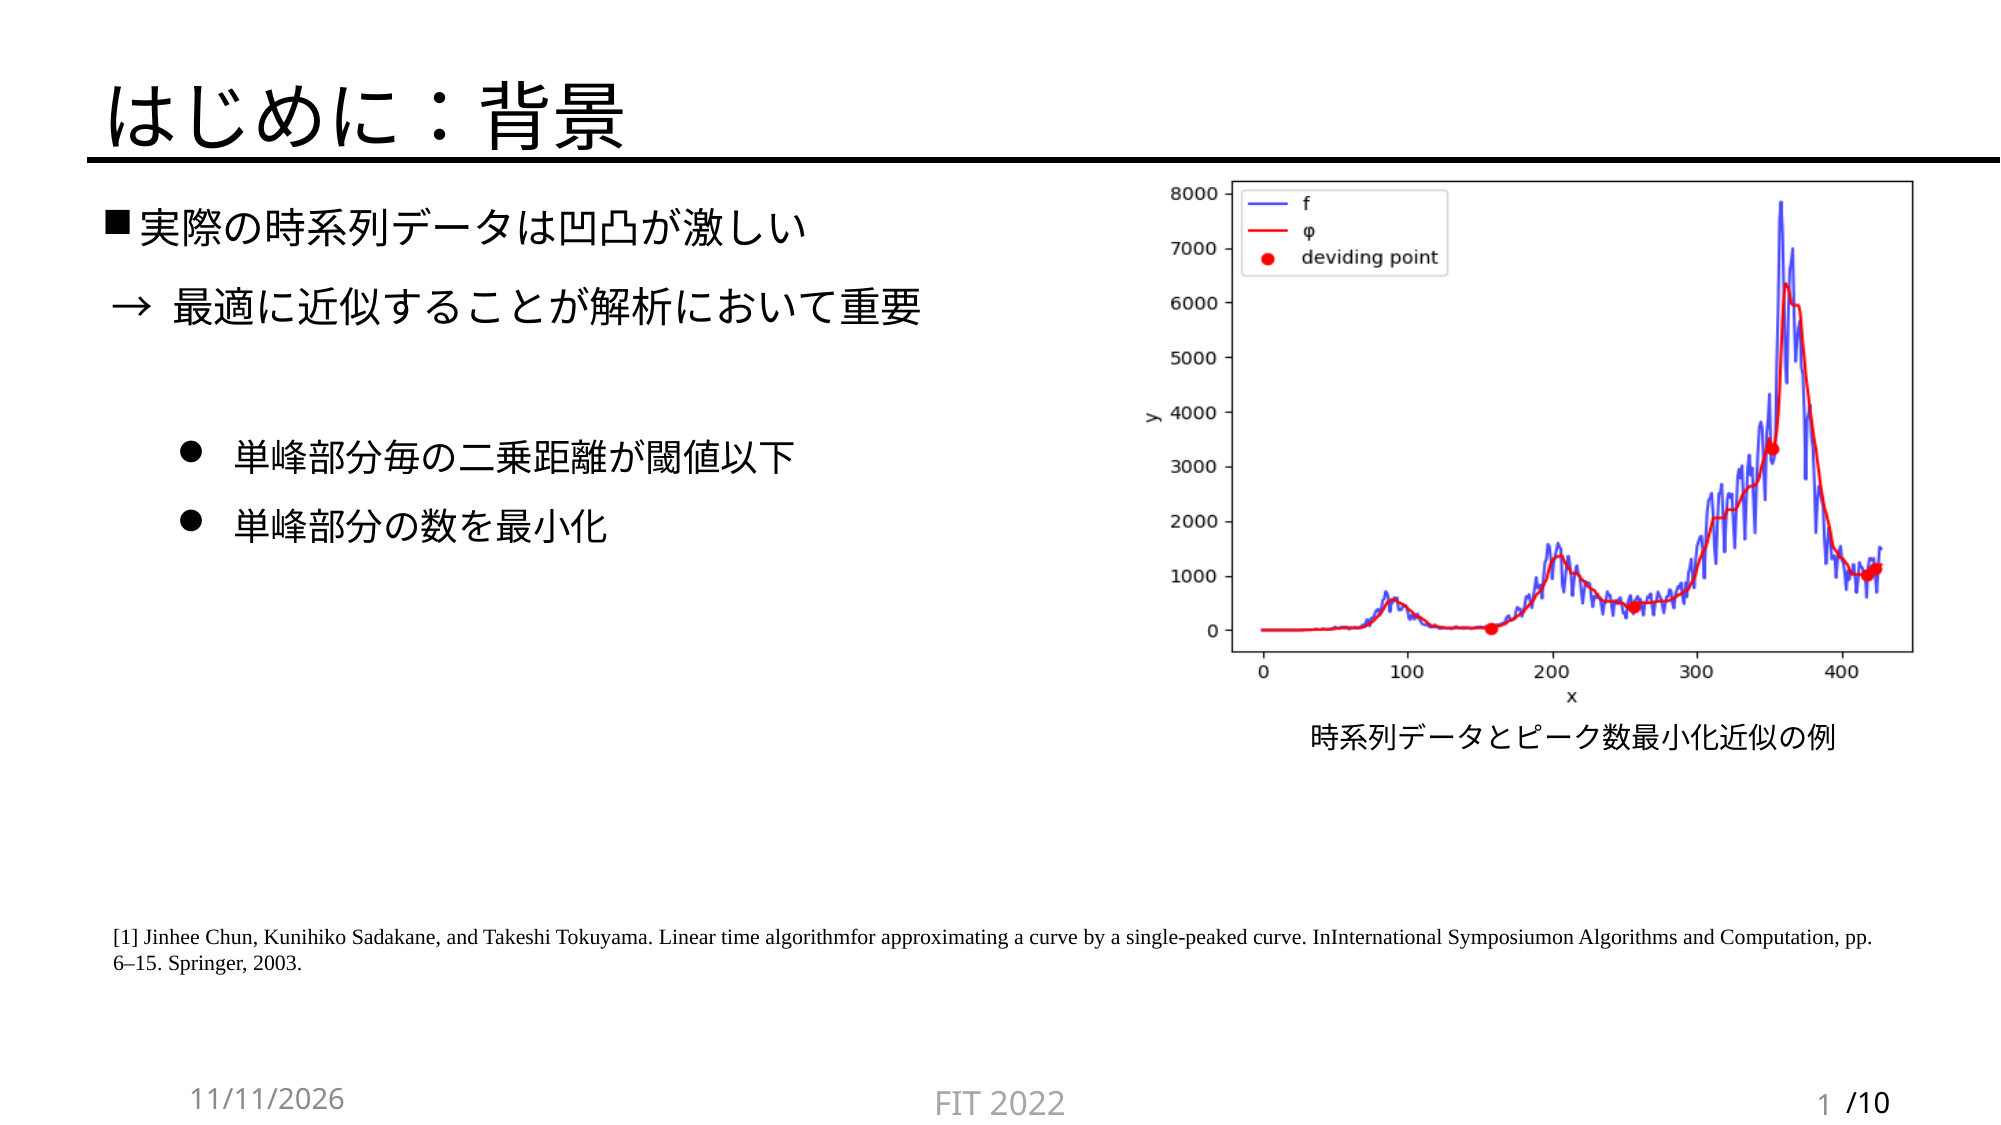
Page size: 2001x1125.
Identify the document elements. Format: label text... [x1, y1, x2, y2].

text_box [1122, 179, 2000, 772]
slide_number 1 [1398, 1073, 1849, 1125]
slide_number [42, 1070, 493, 1125]
title はじめに：背景 [87, 55, 1913, 187]
text_box [1] Jinhee Chun, Kunihiko Sadakane, and Takeshi Tokuyama. Linear time algorithmfor approximating a curve by a single-peaked curve. InInternational Symposiumon Algorithms and Computation, pp. 6–15. Springer, 2003. [98, 915, 1913, 983]
footer FIT 2022 [662, 1074, 1338, 1125]
